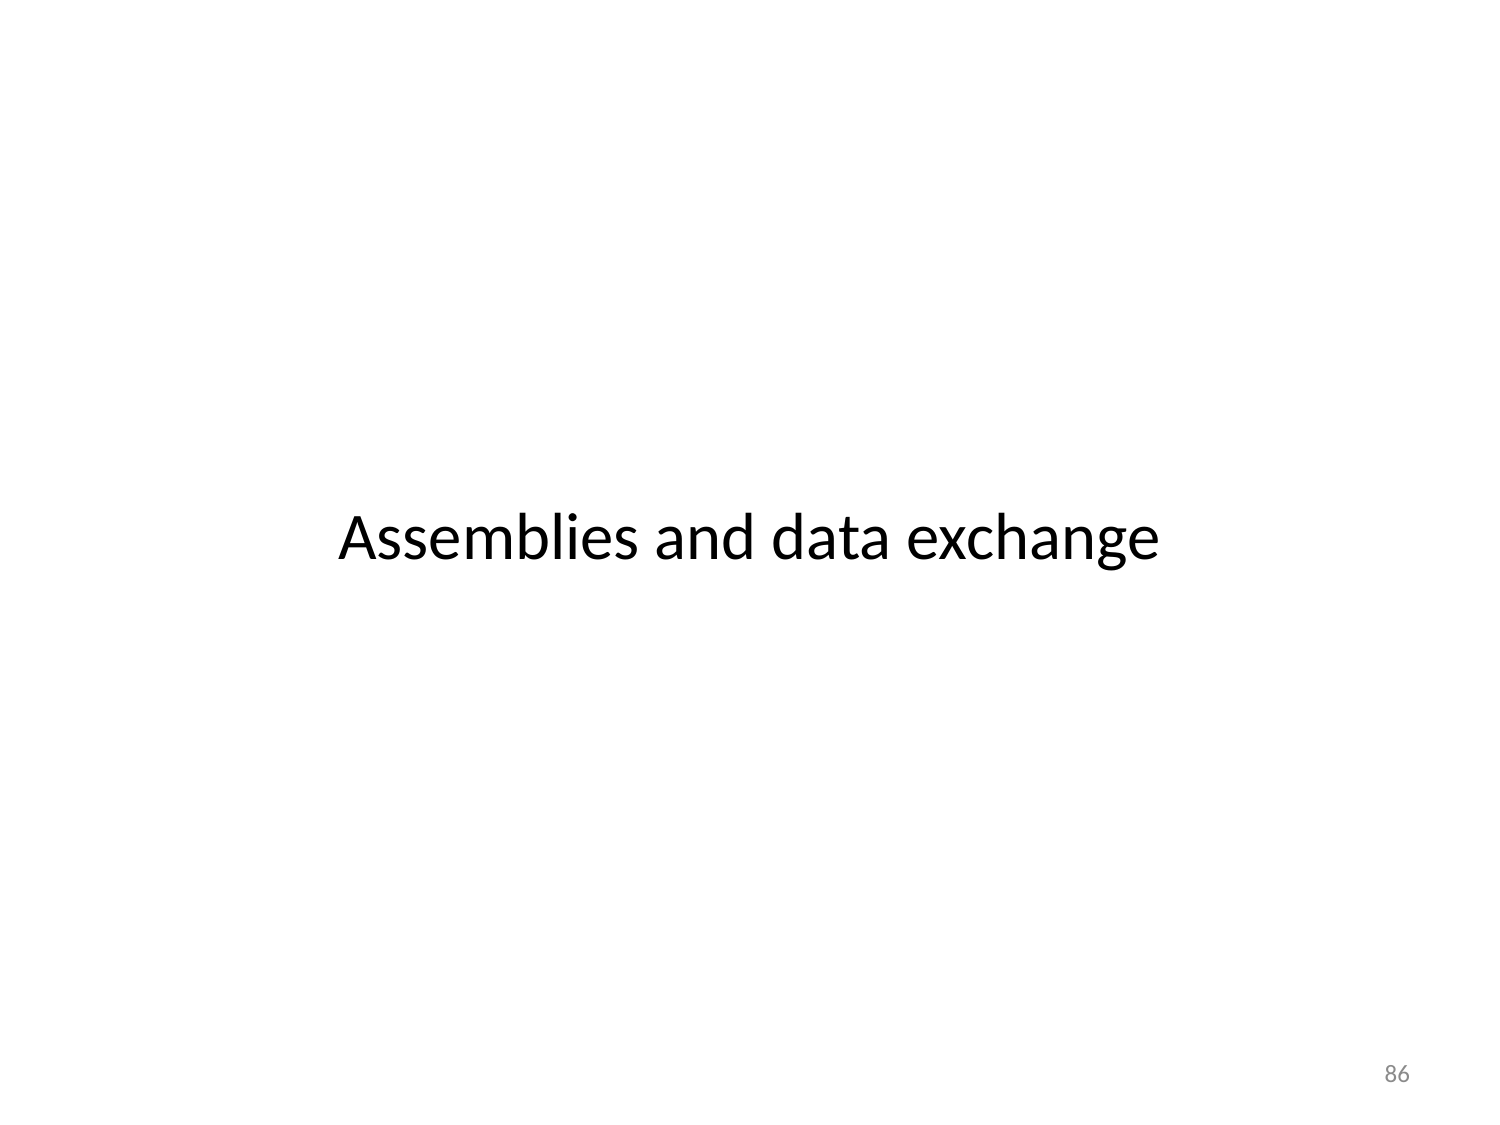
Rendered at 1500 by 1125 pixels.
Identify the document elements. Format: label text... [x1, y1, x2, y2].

slide_number 86 [1074, 1042, 1425, 1103]
title Assemblies and data exchange [112, 462, 1388, 605]
